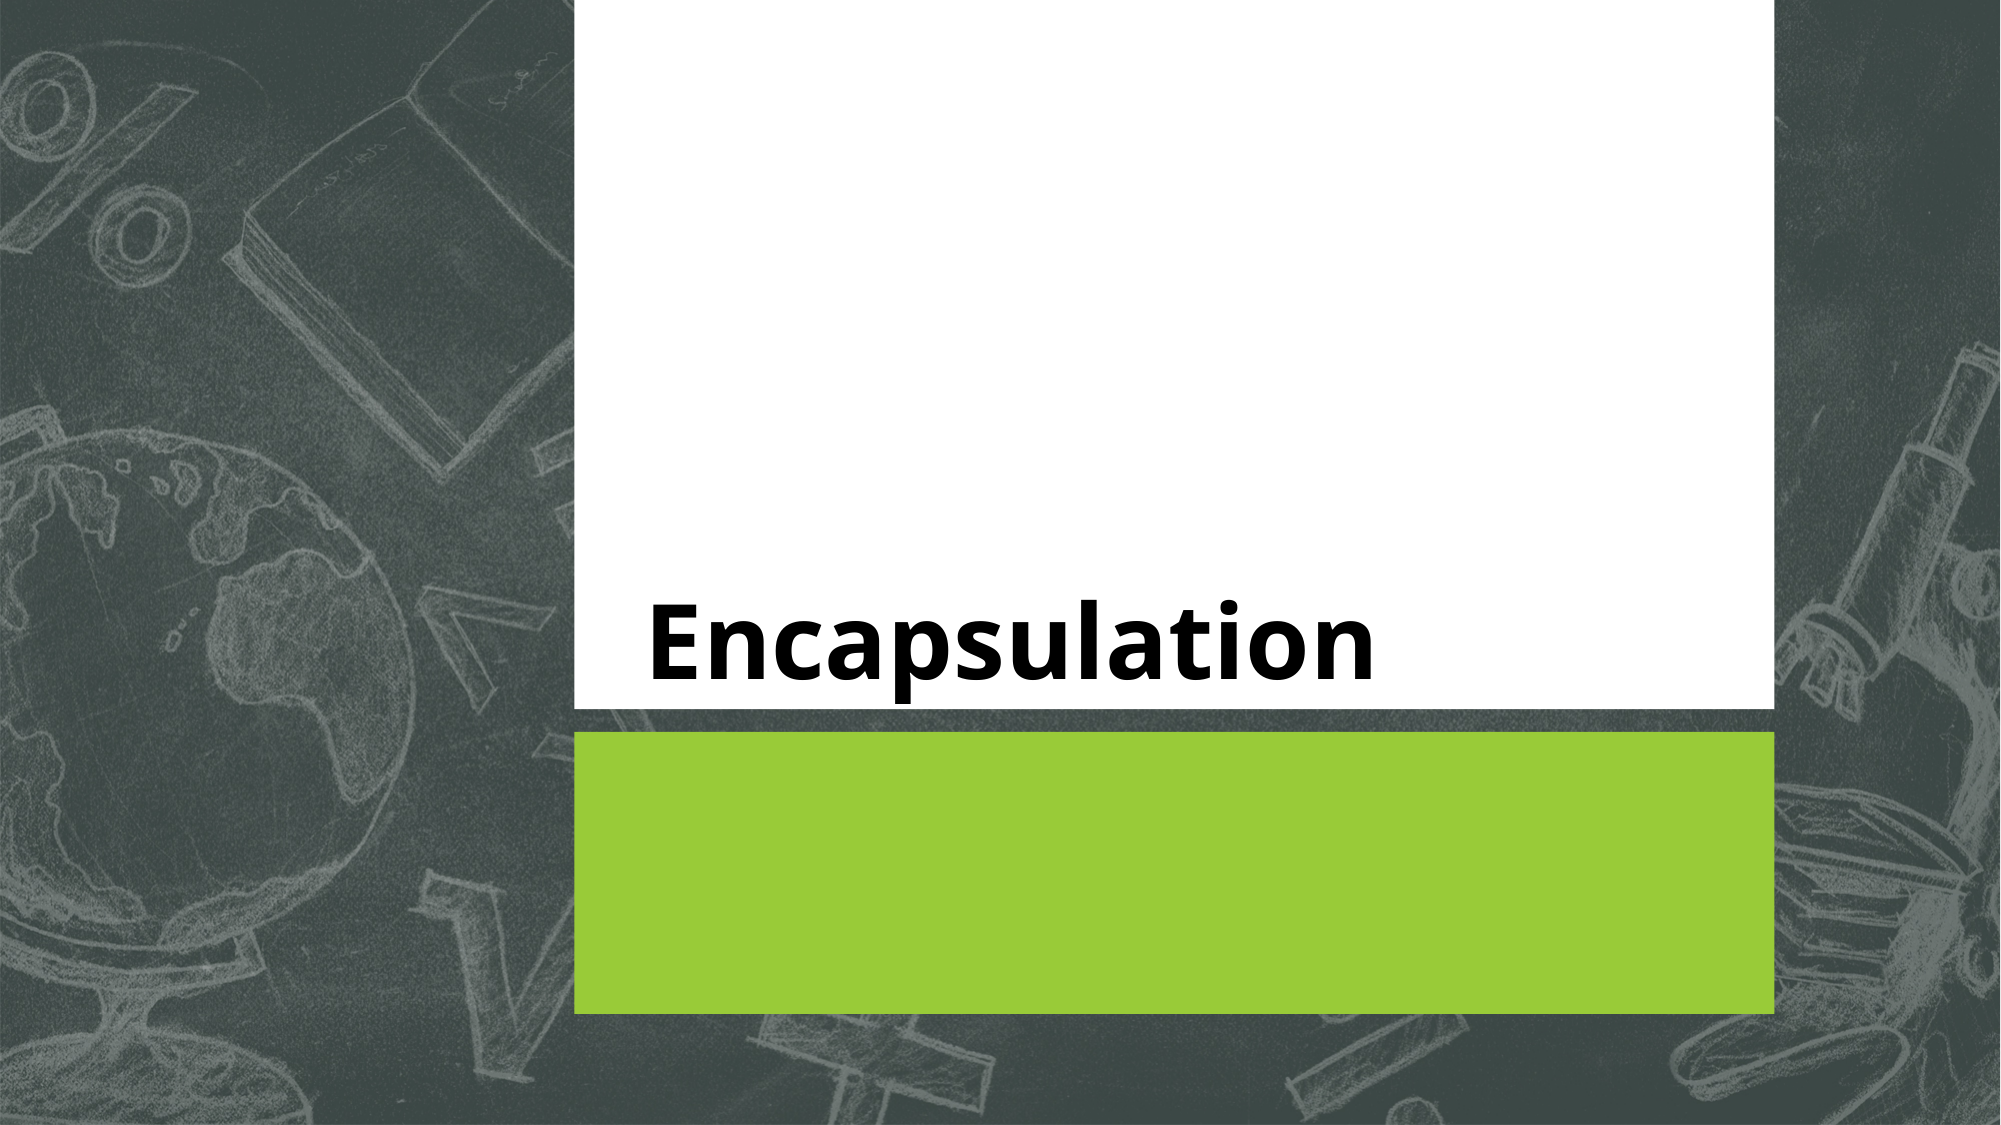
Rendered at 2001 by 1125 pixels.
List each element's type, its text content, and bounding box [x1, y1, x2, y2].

picture [0, 0, 2001, 1125]
title Encapsulation [629, 108, 1712, 710]
